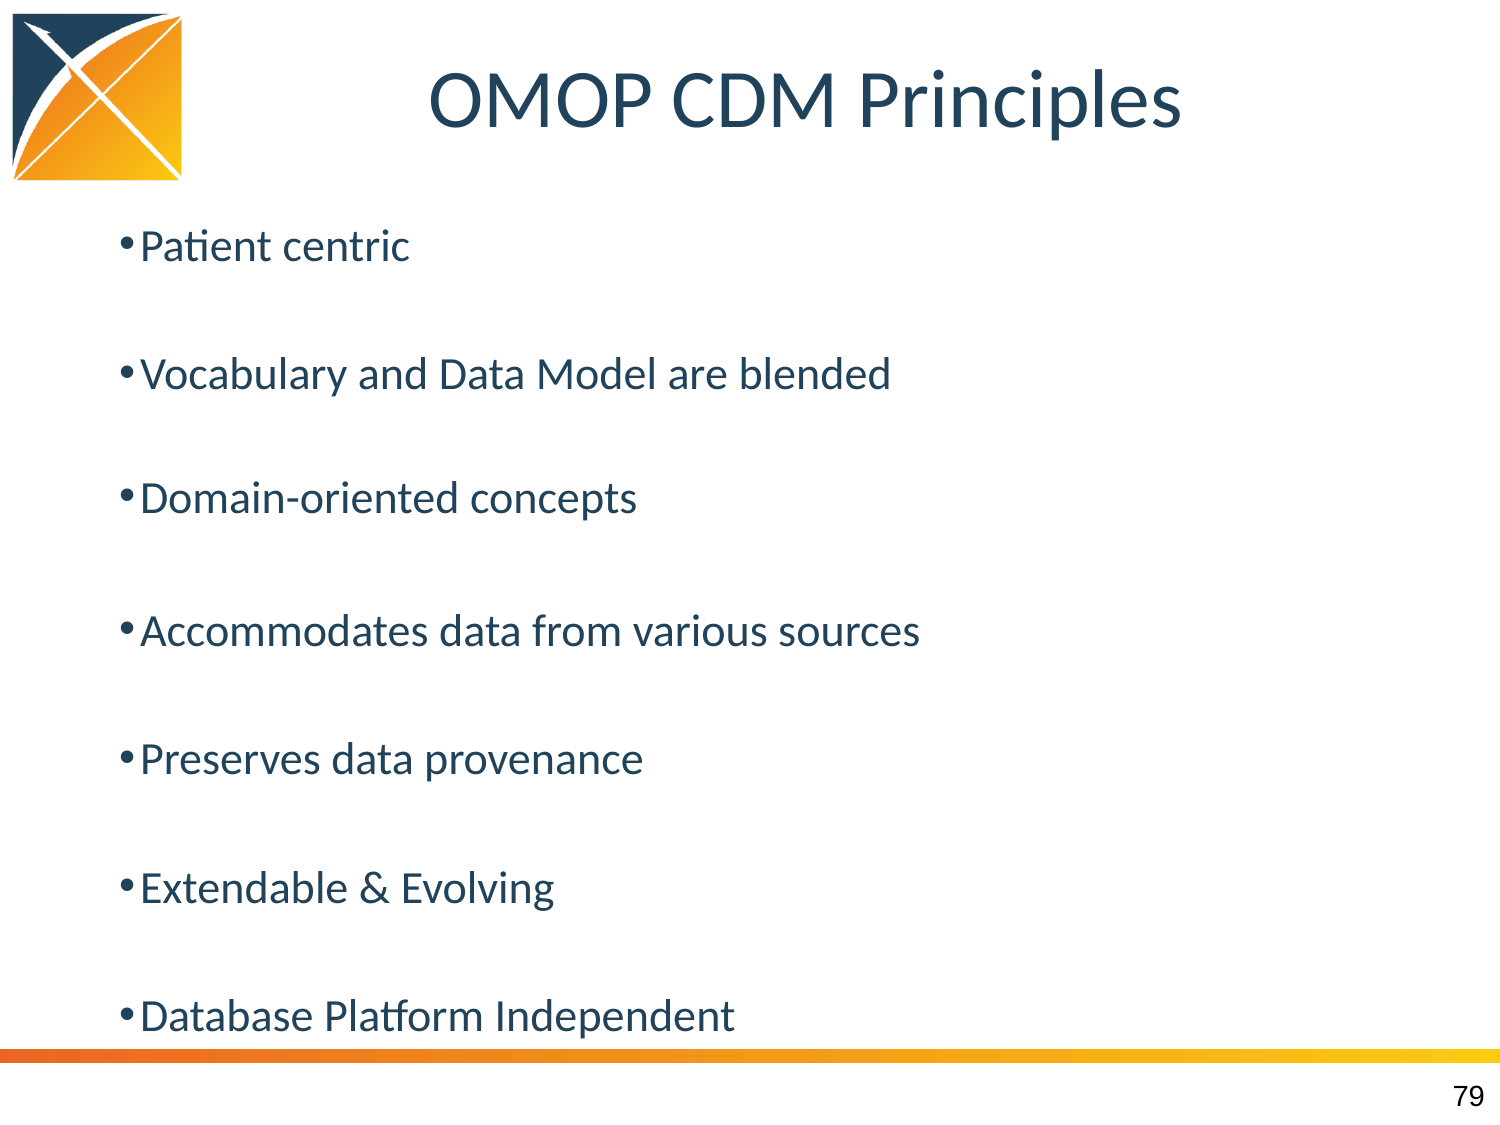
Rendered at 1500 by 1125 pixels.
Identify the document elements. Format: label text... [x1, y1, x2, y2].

title OMOP CDM Principles [187, 24, 1425, 163]
slide_number 79 [1149, 1065, 1500, 1125]
picture [0, 0, 206, 200]
list Patient centric Vocabulary and Data Model are blended Domain-oriented concepts Accommodates data from various sources Preserves data provenance Extendable & Evolving Database Platform Independent [75, 200, 1425, 1066]
